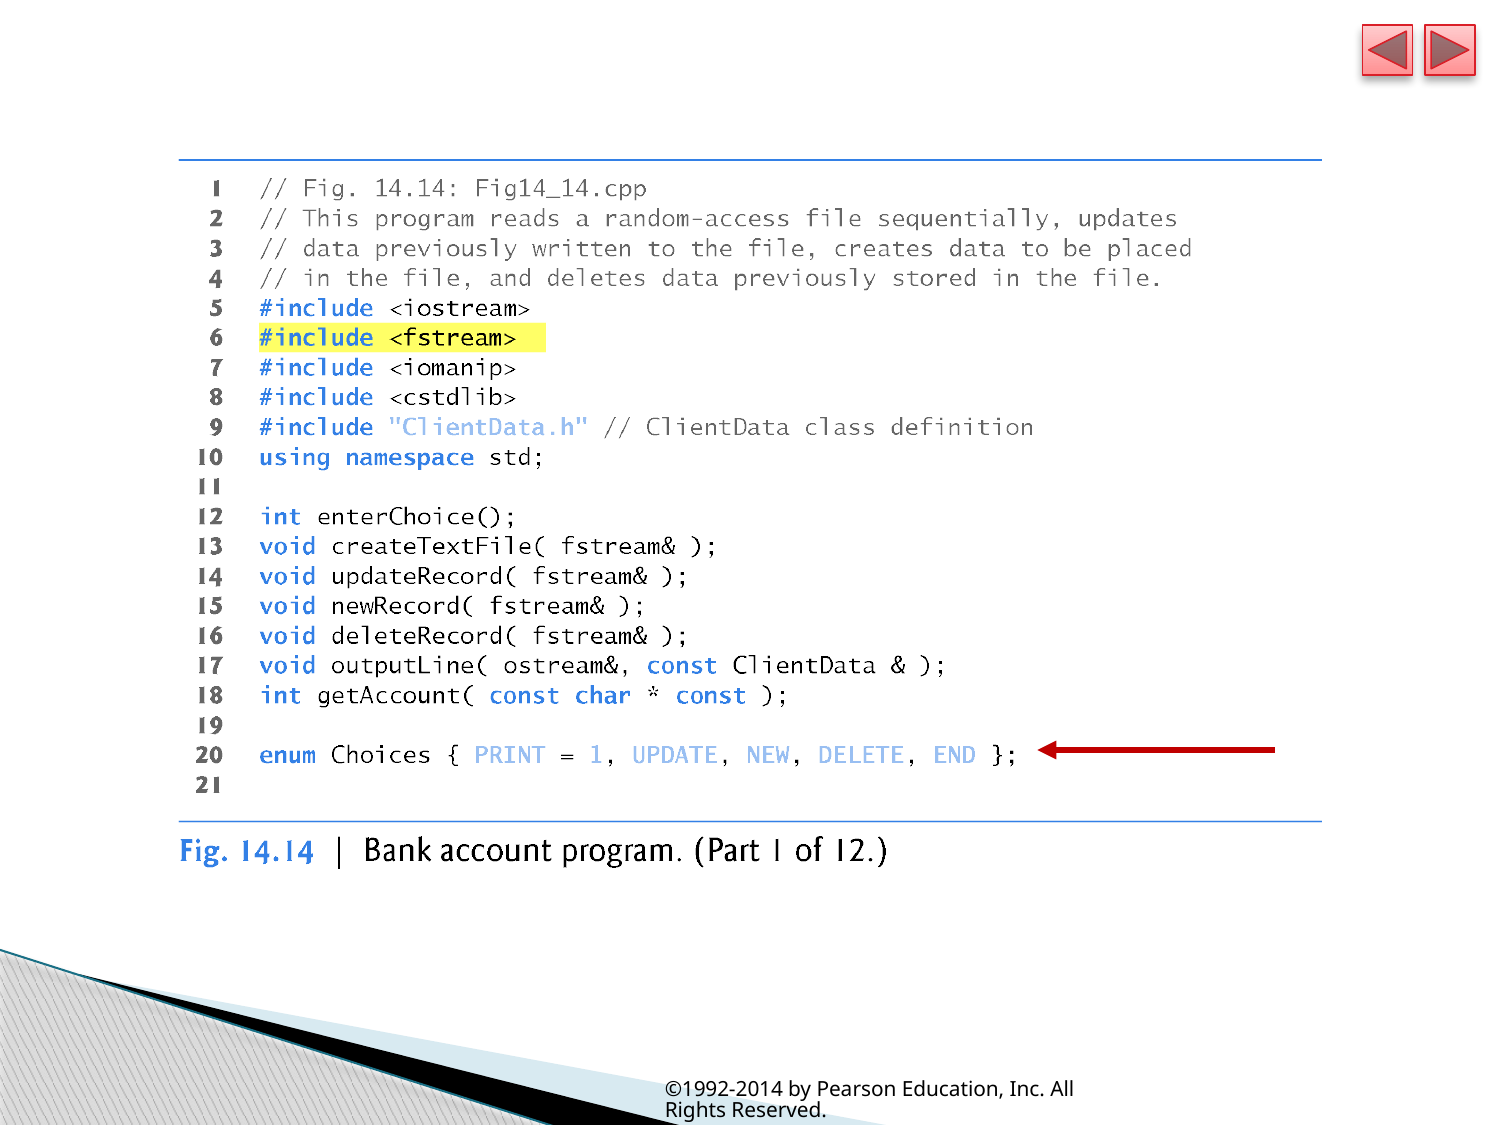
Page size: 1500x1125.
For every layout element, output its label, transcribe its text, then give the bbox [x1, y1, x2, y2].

footer ©1992-2014 by Pearson Education, Inc. All Rights Reserved. [650, 1051, 1105, 1112]
picture [0, 106, 1500, 1018]
